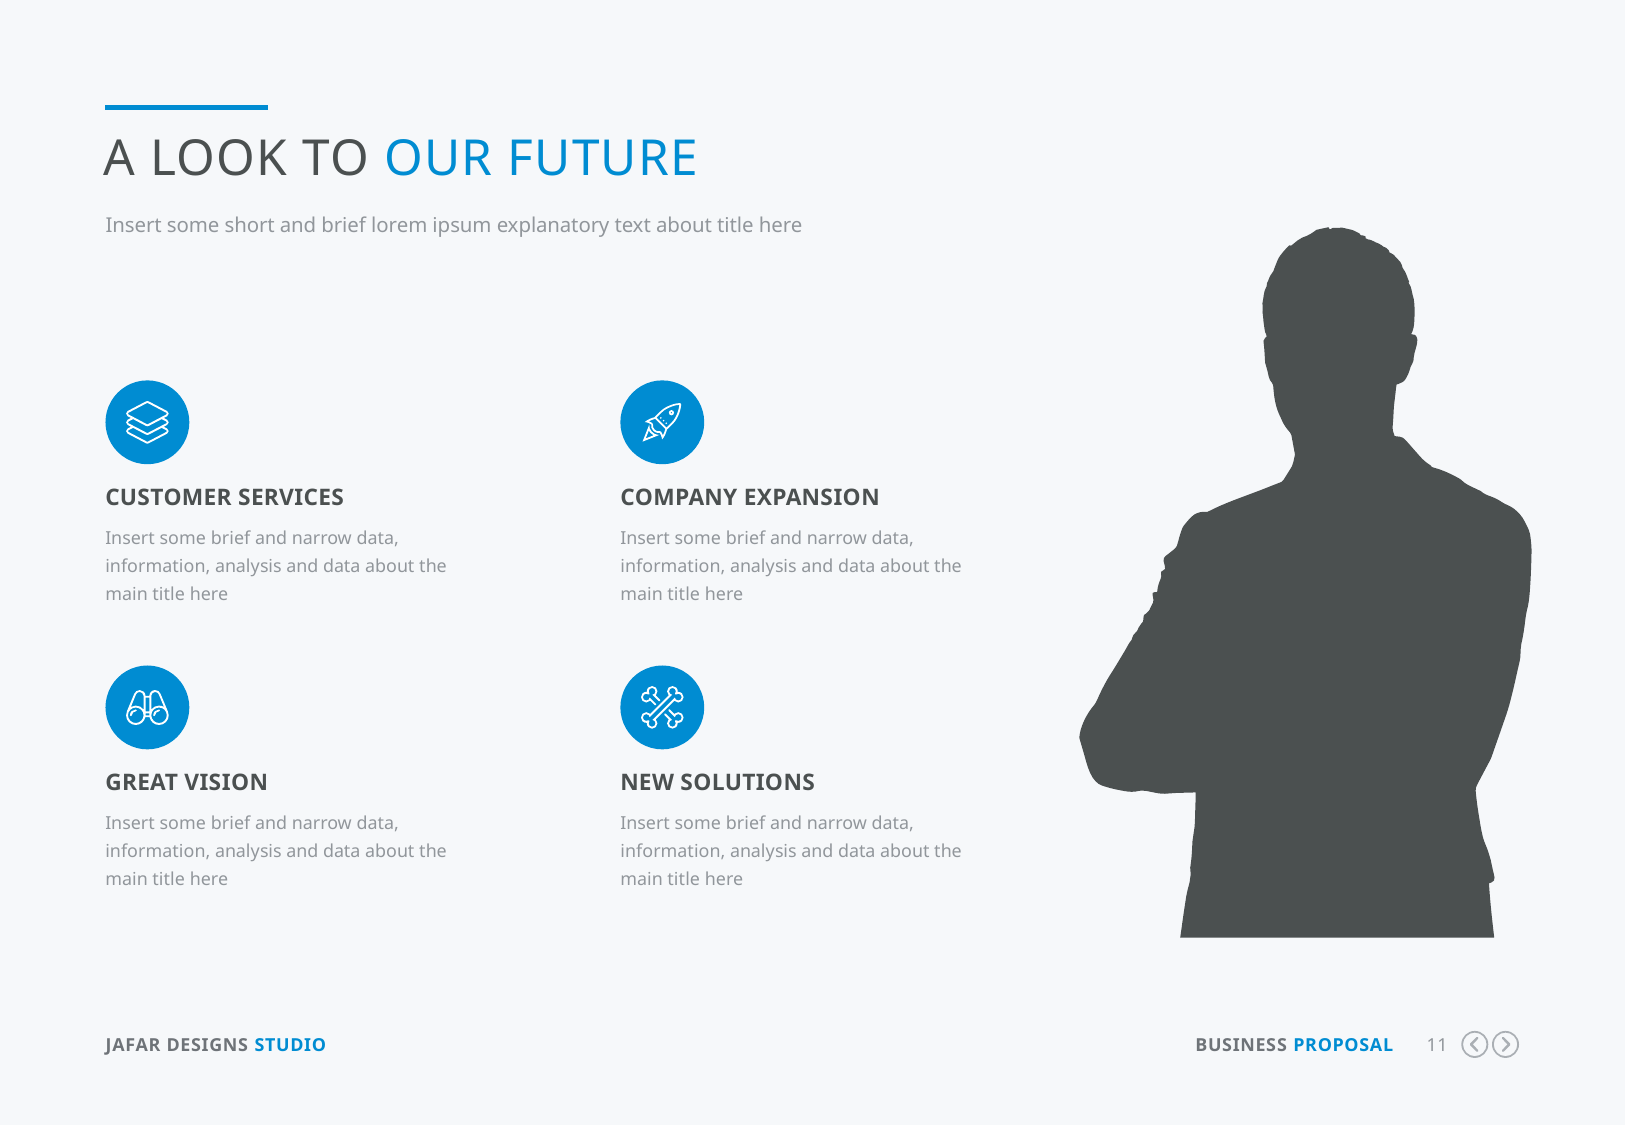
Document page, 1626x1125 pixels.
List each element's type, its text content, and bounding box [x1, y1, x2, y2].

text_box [620, 767, 996, 862]
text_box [620, 380, 705, 465]
list A look to Our Future [103, 125, 1518, 188]
text_box [1079, 227, 1532, 938]
list Insert some short and brief lorem ipsum explanatory text about title here [105, 209, 1519, 241]
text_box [105, 767, 481, 862]
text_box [105, 665, 190, 750]
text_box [620, 665, 705, 750]
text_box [105, 482, 481, 577]
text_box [105, 380, 190, 465]
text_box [620, 482, 996, 577]
